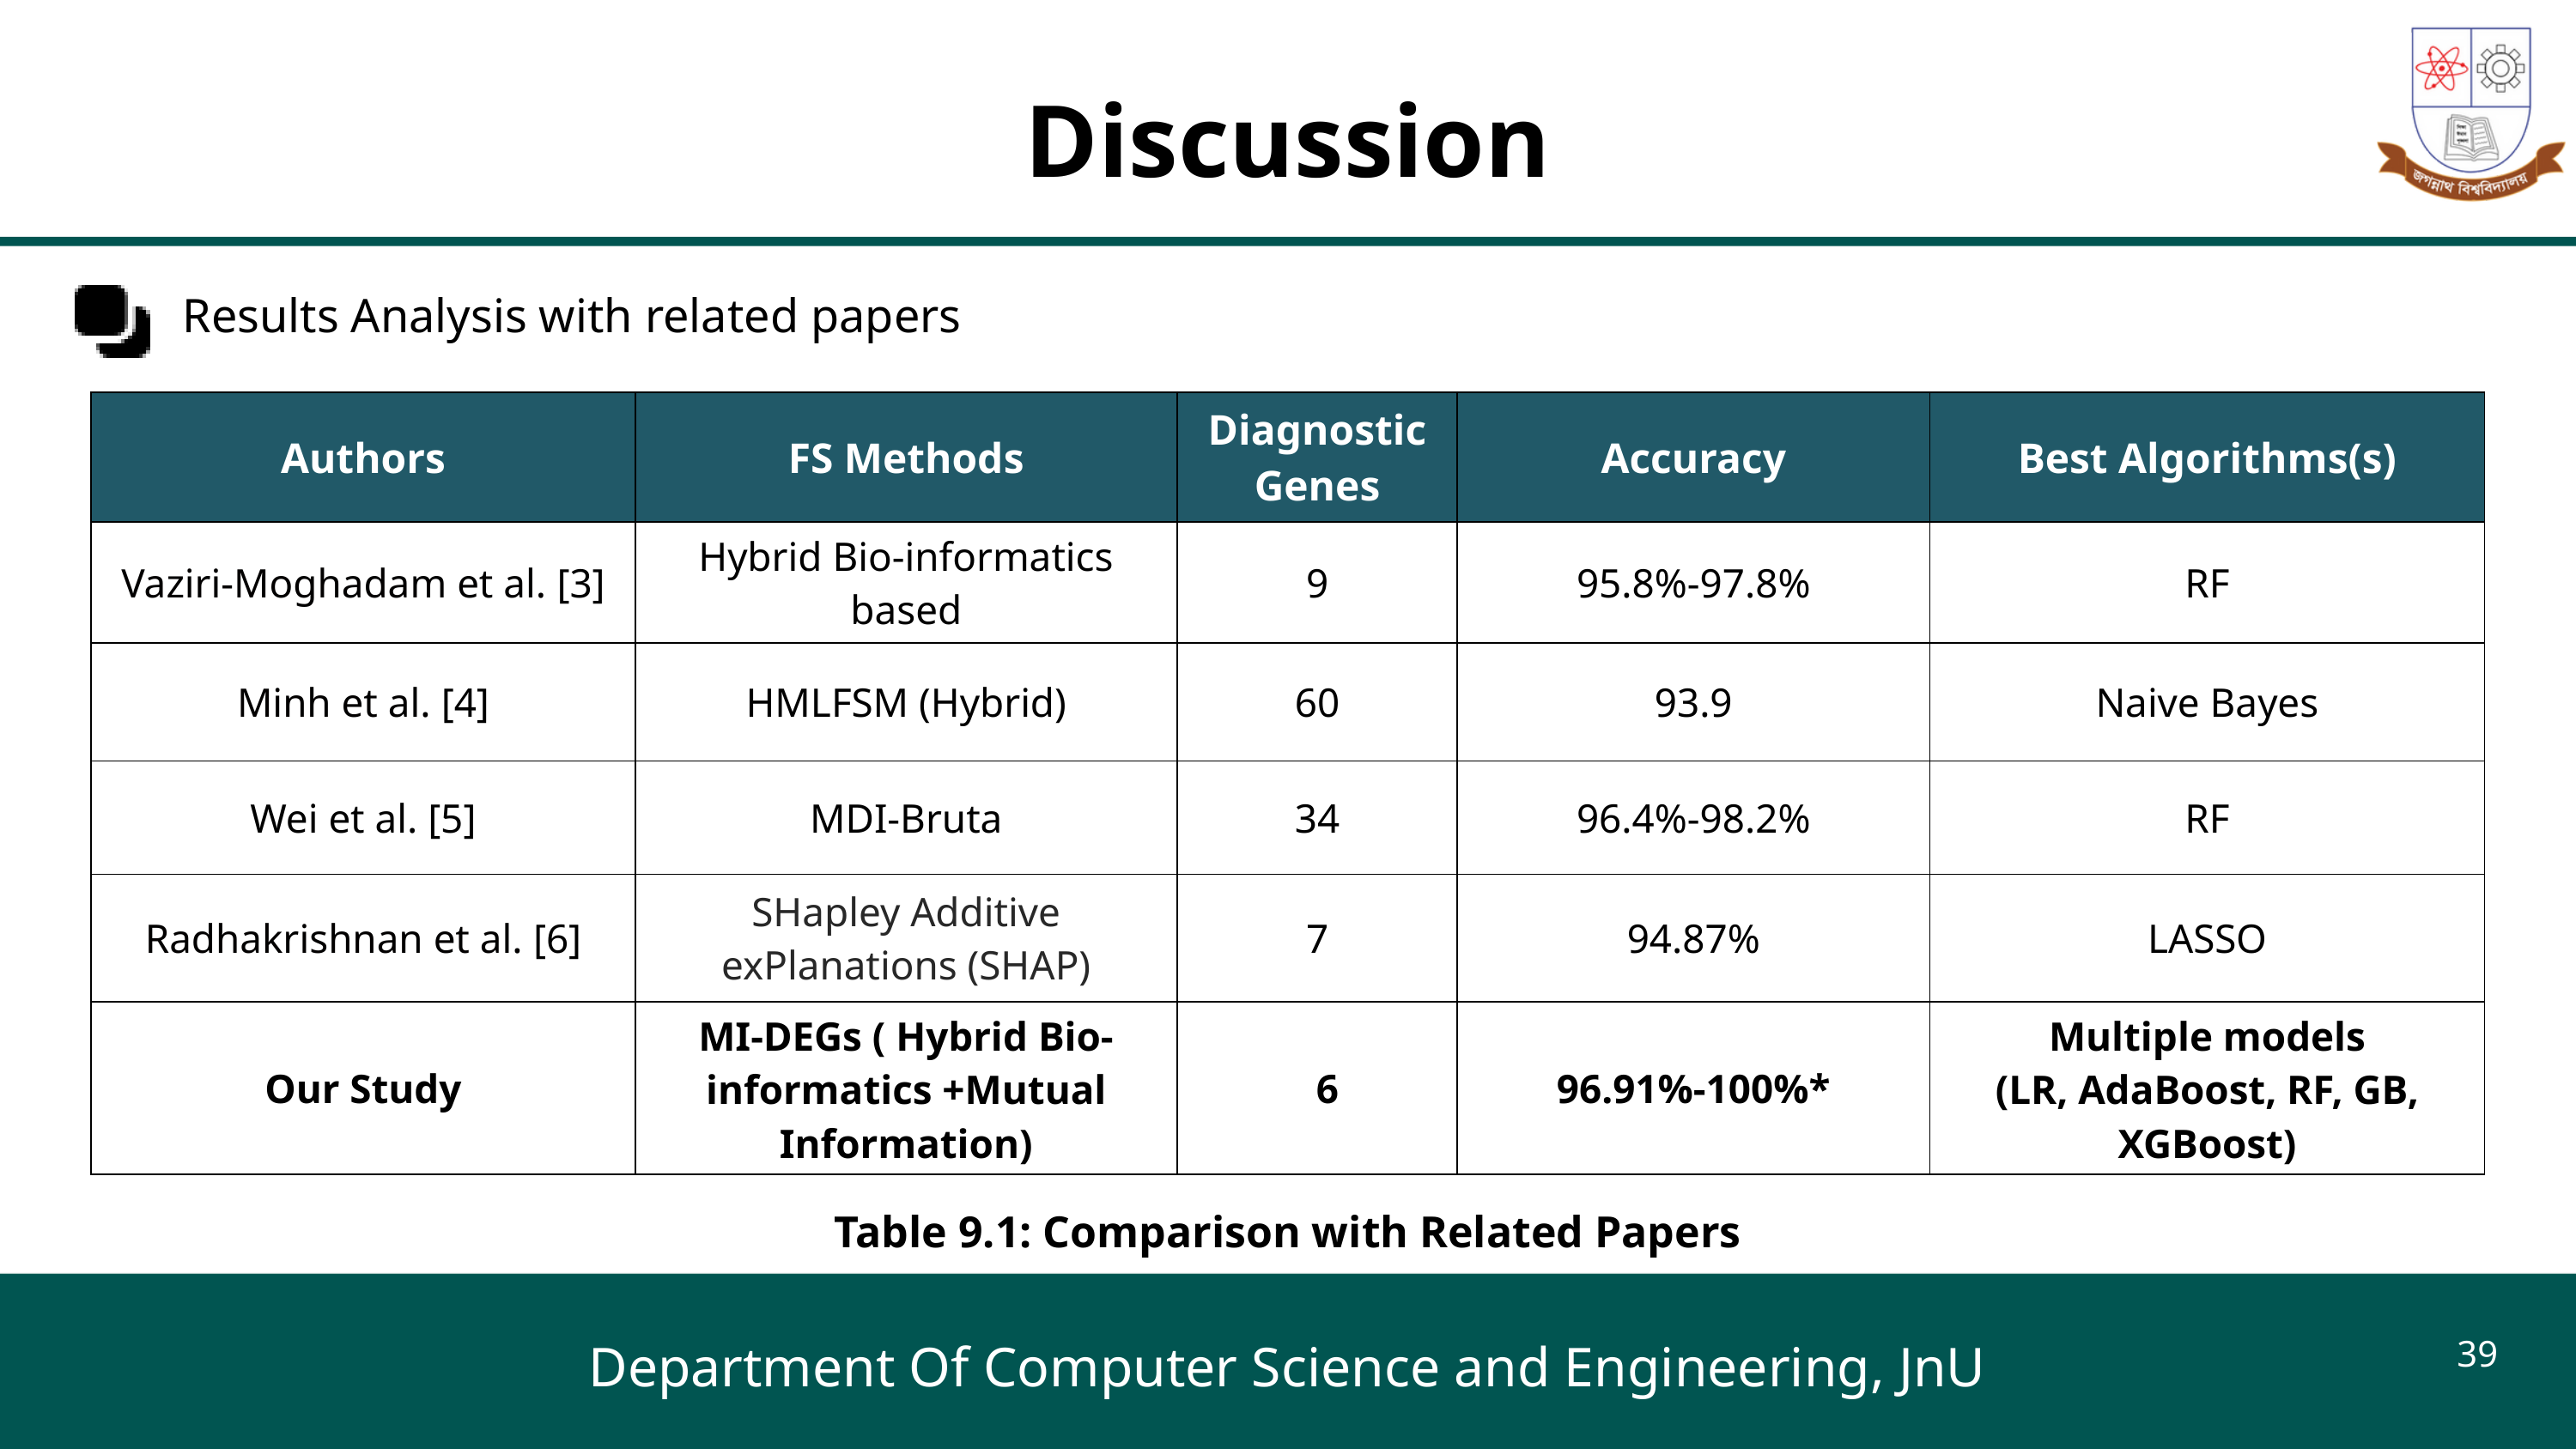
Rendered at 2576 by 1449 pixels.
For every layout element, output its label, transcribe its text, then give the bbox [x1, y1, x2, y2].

text_box Table 9.1: Comparison with Related Papers [765, 1207, 1811, 1258]
table_cell 7 [1178, 875, 1456, 1001]
table_cell RF [1930, 523, 2484, 598]
table_cell Hybrid Bio-informatics based [636, 523, 1176, 598]
table_cell 96.91%-100%* [1458, 1003, 1929, 1173]
table_cell 94.87% [1458, 875, 1929, 1001]
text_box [2377, 16, 2566, 206]
table_cell SHapley Additive exPlanations (SHAP) [636, 875, 1176, 1001]
text_box Discussion [626, 58, 1950, 197]
table_cell 60 [1178, 664, 1456, 761]
table_cell 6 [1178, 1003, 1456, 1173]
text_box [626, 598, 2576, 664]
text_box Department Of Computer Science and Engineering, JnU [523, 1322, 2052, 1398]
table_cell Minh et al. [4] [92, 644, 635, 761]
table_cell Wei et al. [5] [92, 761, 635, 874]
table_cell Multiple models (LR, AdaBoost, RF, GB, XGBoost) [1930, 1003, 2484, 1173]
table_header Diagnostic Genes [1178, 393, 1456, 521]
table_cell Our Study [92, 1003, 635, 1173]
table_cell MDI-Bruta [636, 761, 1176, 874]
table_cell Vaziri-Moghadam et al. [3] [92, 523, 635, 642]
table_cell 9 [1178, 523, 1456, 598]
table_cell Radhakrishnan et al. [6] [92, 875, 635, 1001]
text_box [0, 1268, 2576, 1449]
picture [75, 285, 151, 358]
table_header Accuracy [1458, 393, 1929, 521]
table_header Best Algorithms(s) [1930, 393, 2484, 521]
table_cell RF [1930, 761, 2484, 874]
table_cell 93.9 [1458, 664, 1929, 761]
text_box 39 [2431, 1298, 2499, 1374]
table_cell 95.8%-97.8% [1458, 523, 1929, 598]
table_cell 34 [1178, 761, 1456, 874]
table_cell 96.4%-98.2% [1458, 761, 1929, 874]
text_box Results Analysis with related papers [182, 277, 1229, 343]
table_cell HMLFSM (Hybrid) [636, 664, 1176, 761]
table_cell Naive Bayes [1930, 664, 2484, 761]
table_header Authors [92, 393, 635, 521]
table_header FS Methods [636, 393, 1176, 521]
table_cell LASSO [1930, 875, 2484, 1001]
table_cell MI-DEGs ( Hybrid Bio-informatics +Mutual Information) [636, 1003, 1176, 1173]
